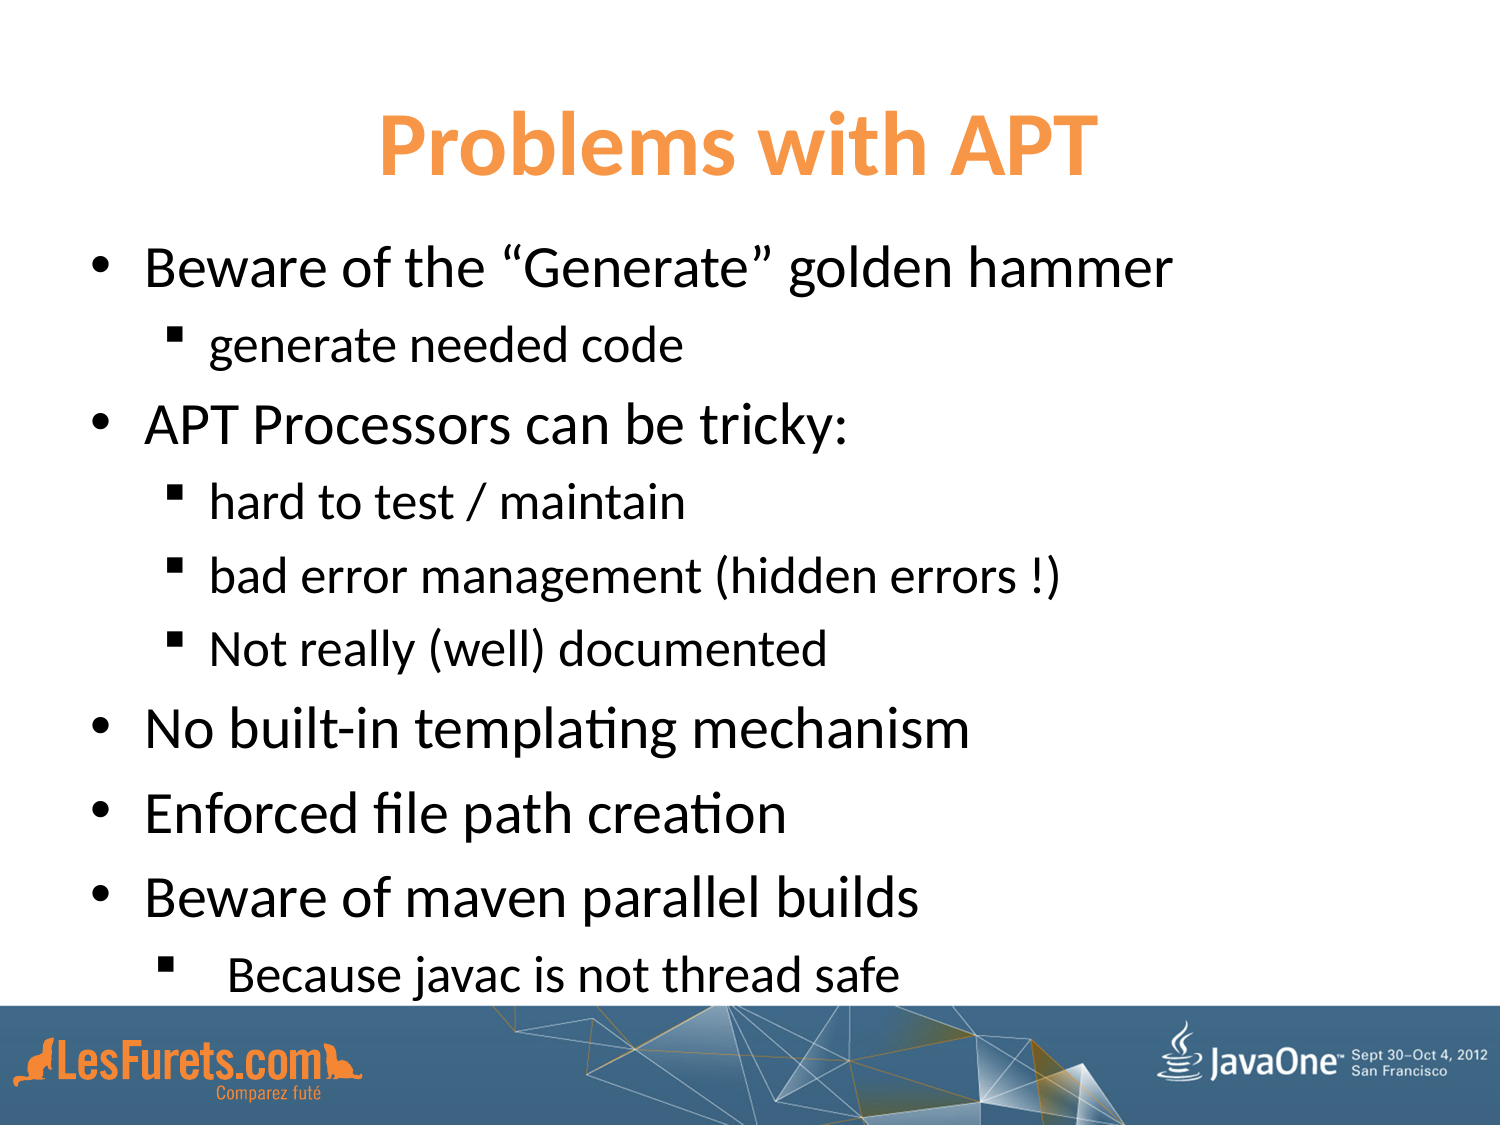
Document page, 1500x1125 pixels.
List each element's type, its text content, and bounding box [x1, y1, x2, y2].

title Problems with APT [75, 45, 1425, 220]
picture [0, 0, 1500, 1125]
list Beware of the “Generate” golden hammer generate needed code APT Processors can be tricky: hard to test / maintain bad error management (hidden errors !) Not really (well) documented No built-in templating mechanism Enforced file path creation Beware of maven parallel builds Because javac is not thread safe [75, 220, 1425, 1013]
